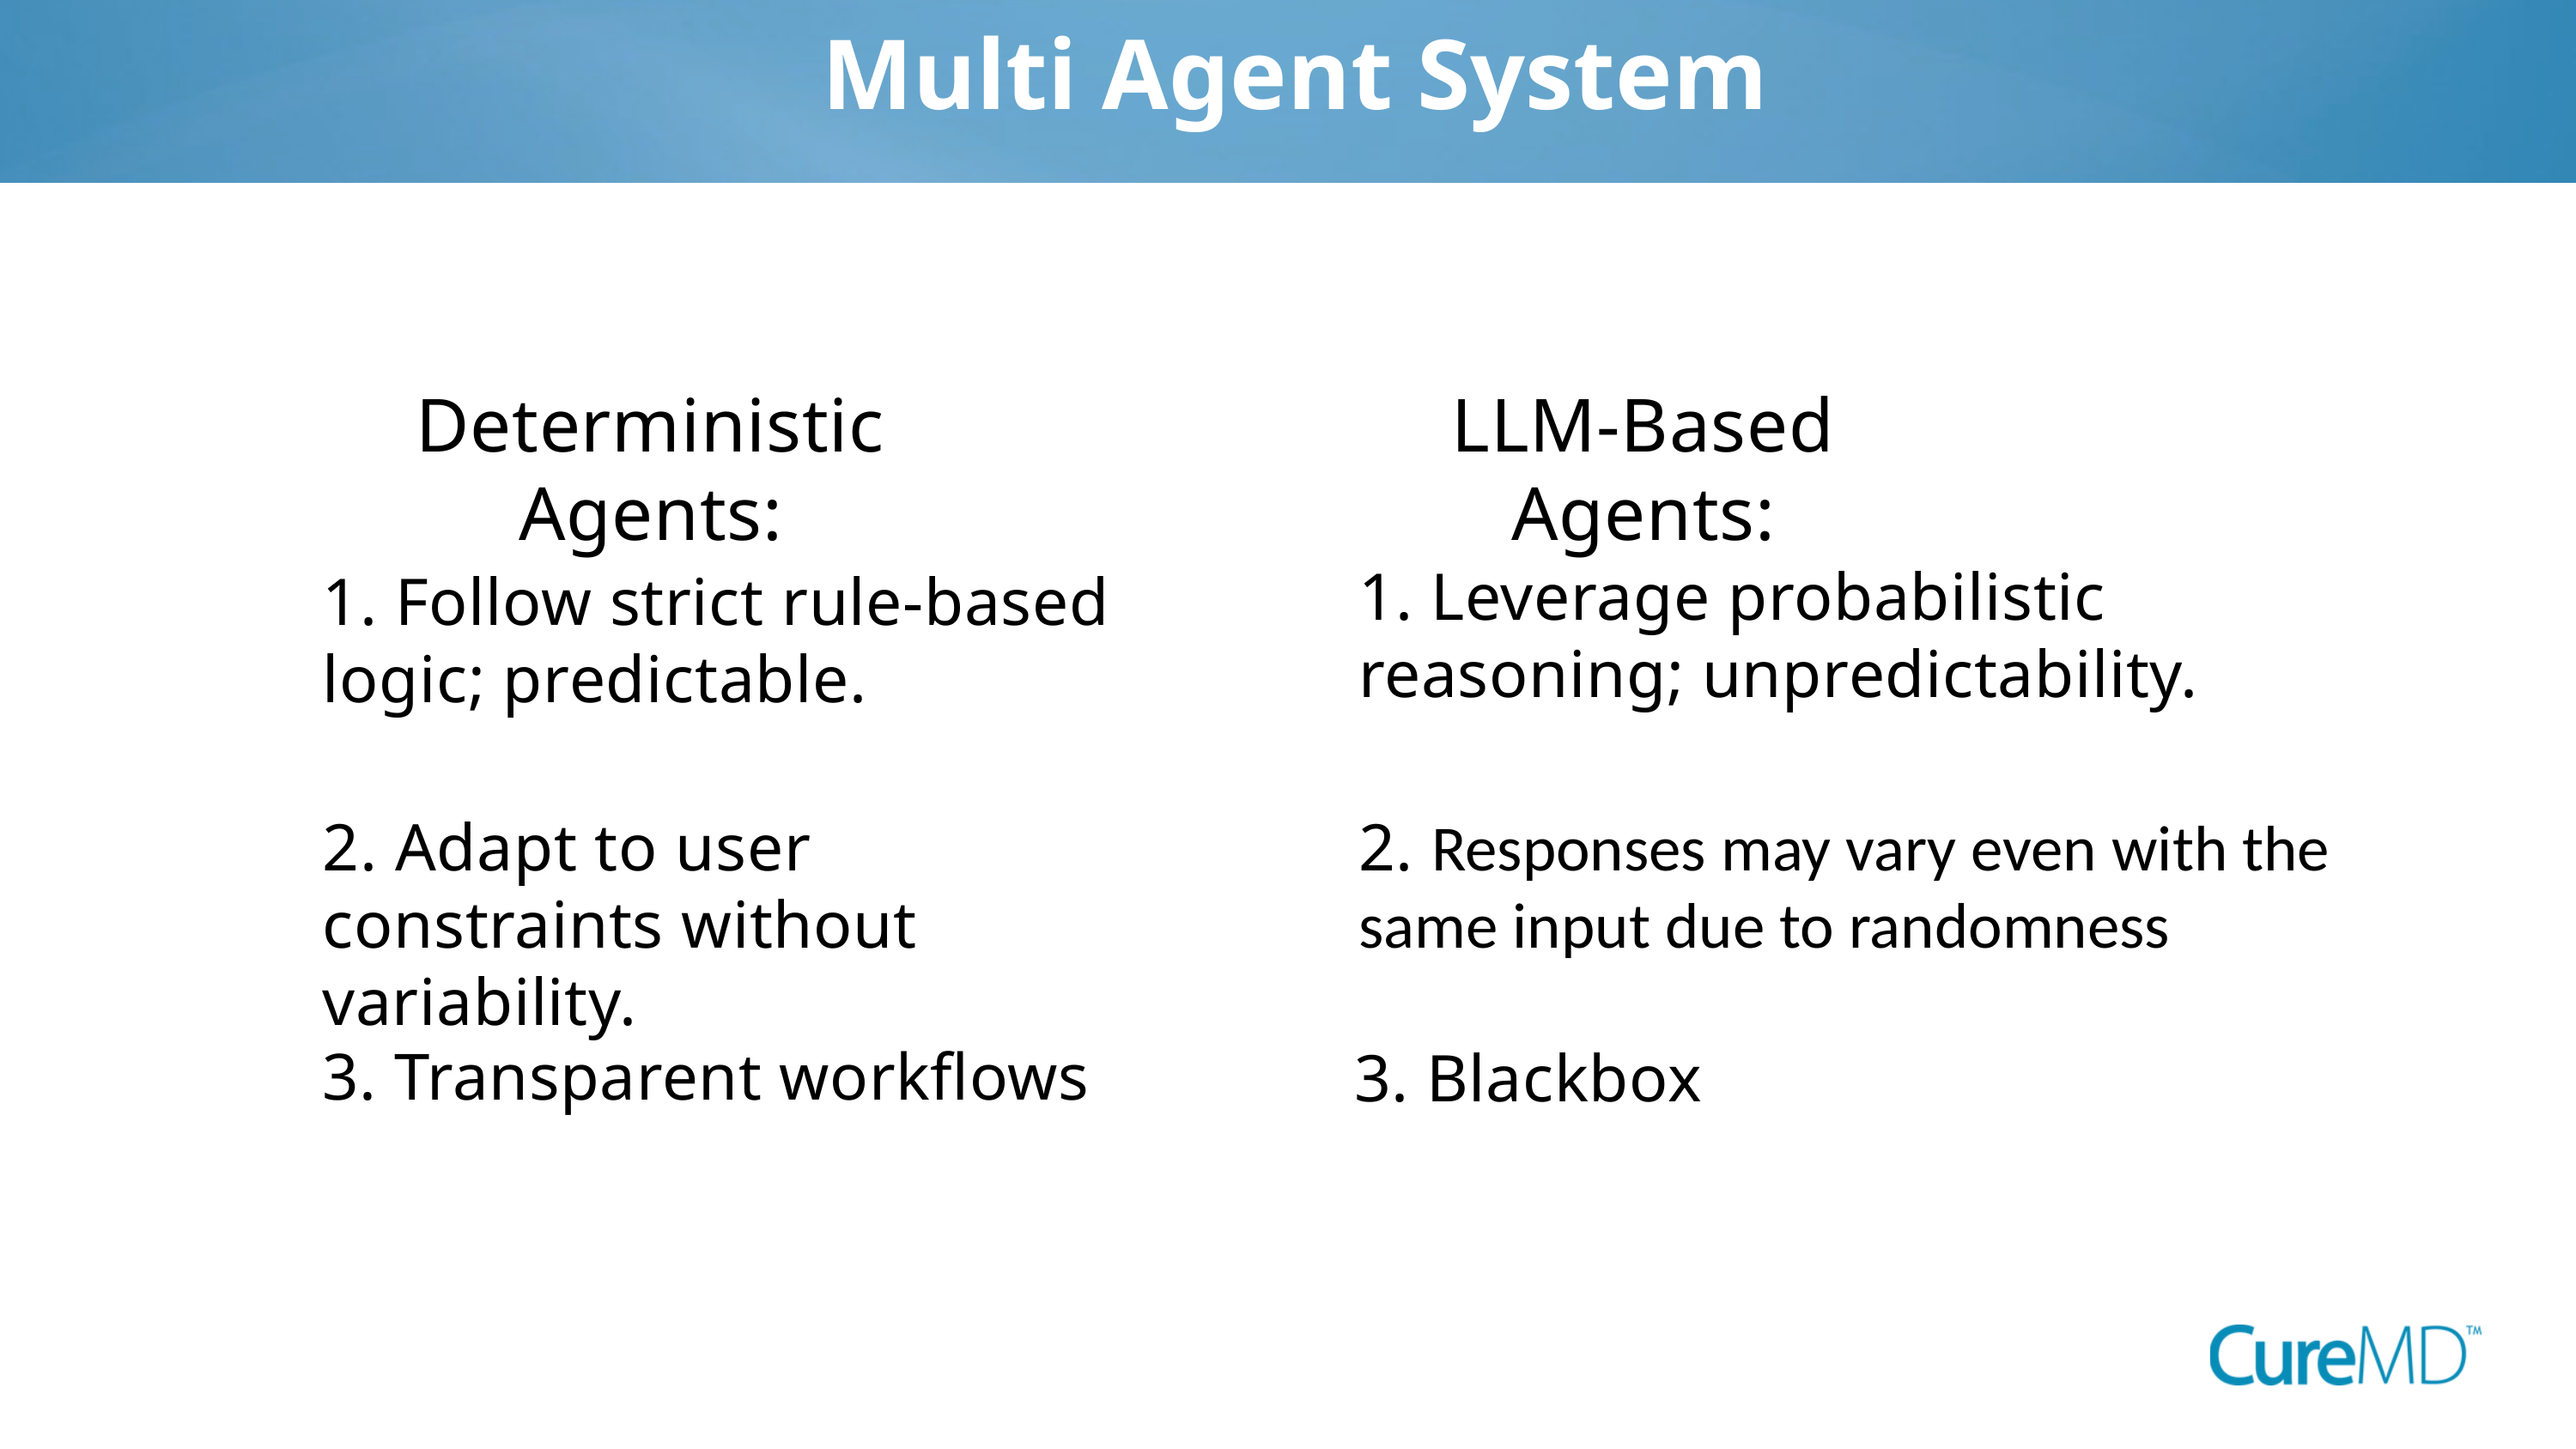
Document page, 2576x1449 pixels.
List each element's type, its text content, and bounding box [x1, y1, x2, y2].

text_box LLM-Based Agents: [1354, 379, 1934, 555]
text_box 3. Blackbox [1354, 1037, 2408, 1115]
text_box 1. Follow strict rule-based logic; predictable. [322, 561, 1169, 716]
text_box 3. Transparent workflows [322, 1039, 1169, 1113]
text_box 1. Leverage probabilistic reasoning; unpredictability. [1358, 555, 2346, 711]
text_box 2. Adapt to user constraints without variability. [322, 806, 1169, 1039]
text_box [0, 0, 2576, 183]
text_box 2. Responses may vary even with the same input due to randomness [1358, 806, 2408, 961]
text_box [2209, 1325, 2482, 1385]
text_box Deterministic Agents: [322, 379, 979, 555]
